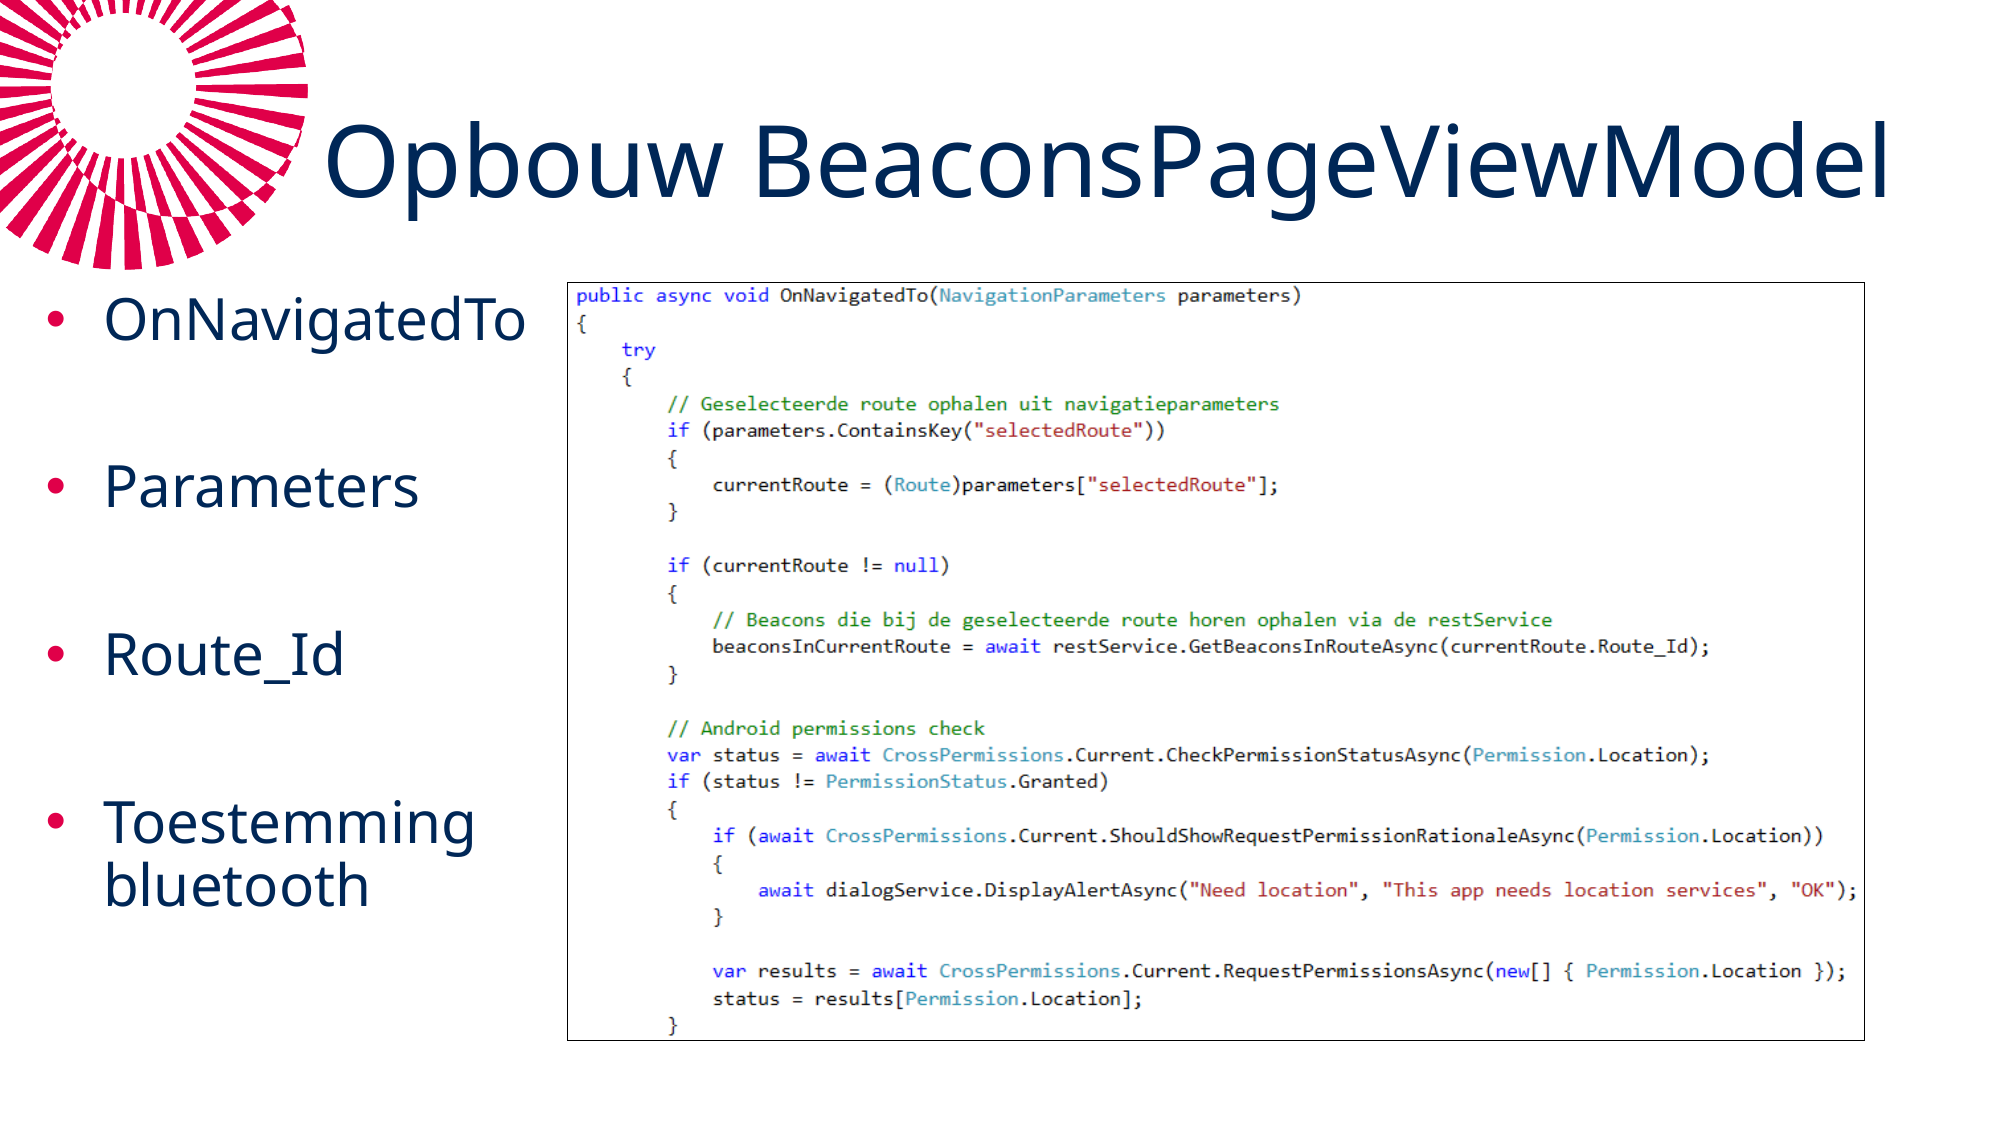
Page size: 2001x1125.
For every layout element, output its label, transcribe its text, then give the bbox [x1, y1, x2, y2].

picture [0, 0, 308, 270]
picture [567, 282, 1865, 1041]
title Opbouw BeaconsPageViewModel [307, 59, 1940, 271]
list OnNavigatedTo Parameters Route_Id Toestemming bluetooth [30, 282, 586, 1063]
